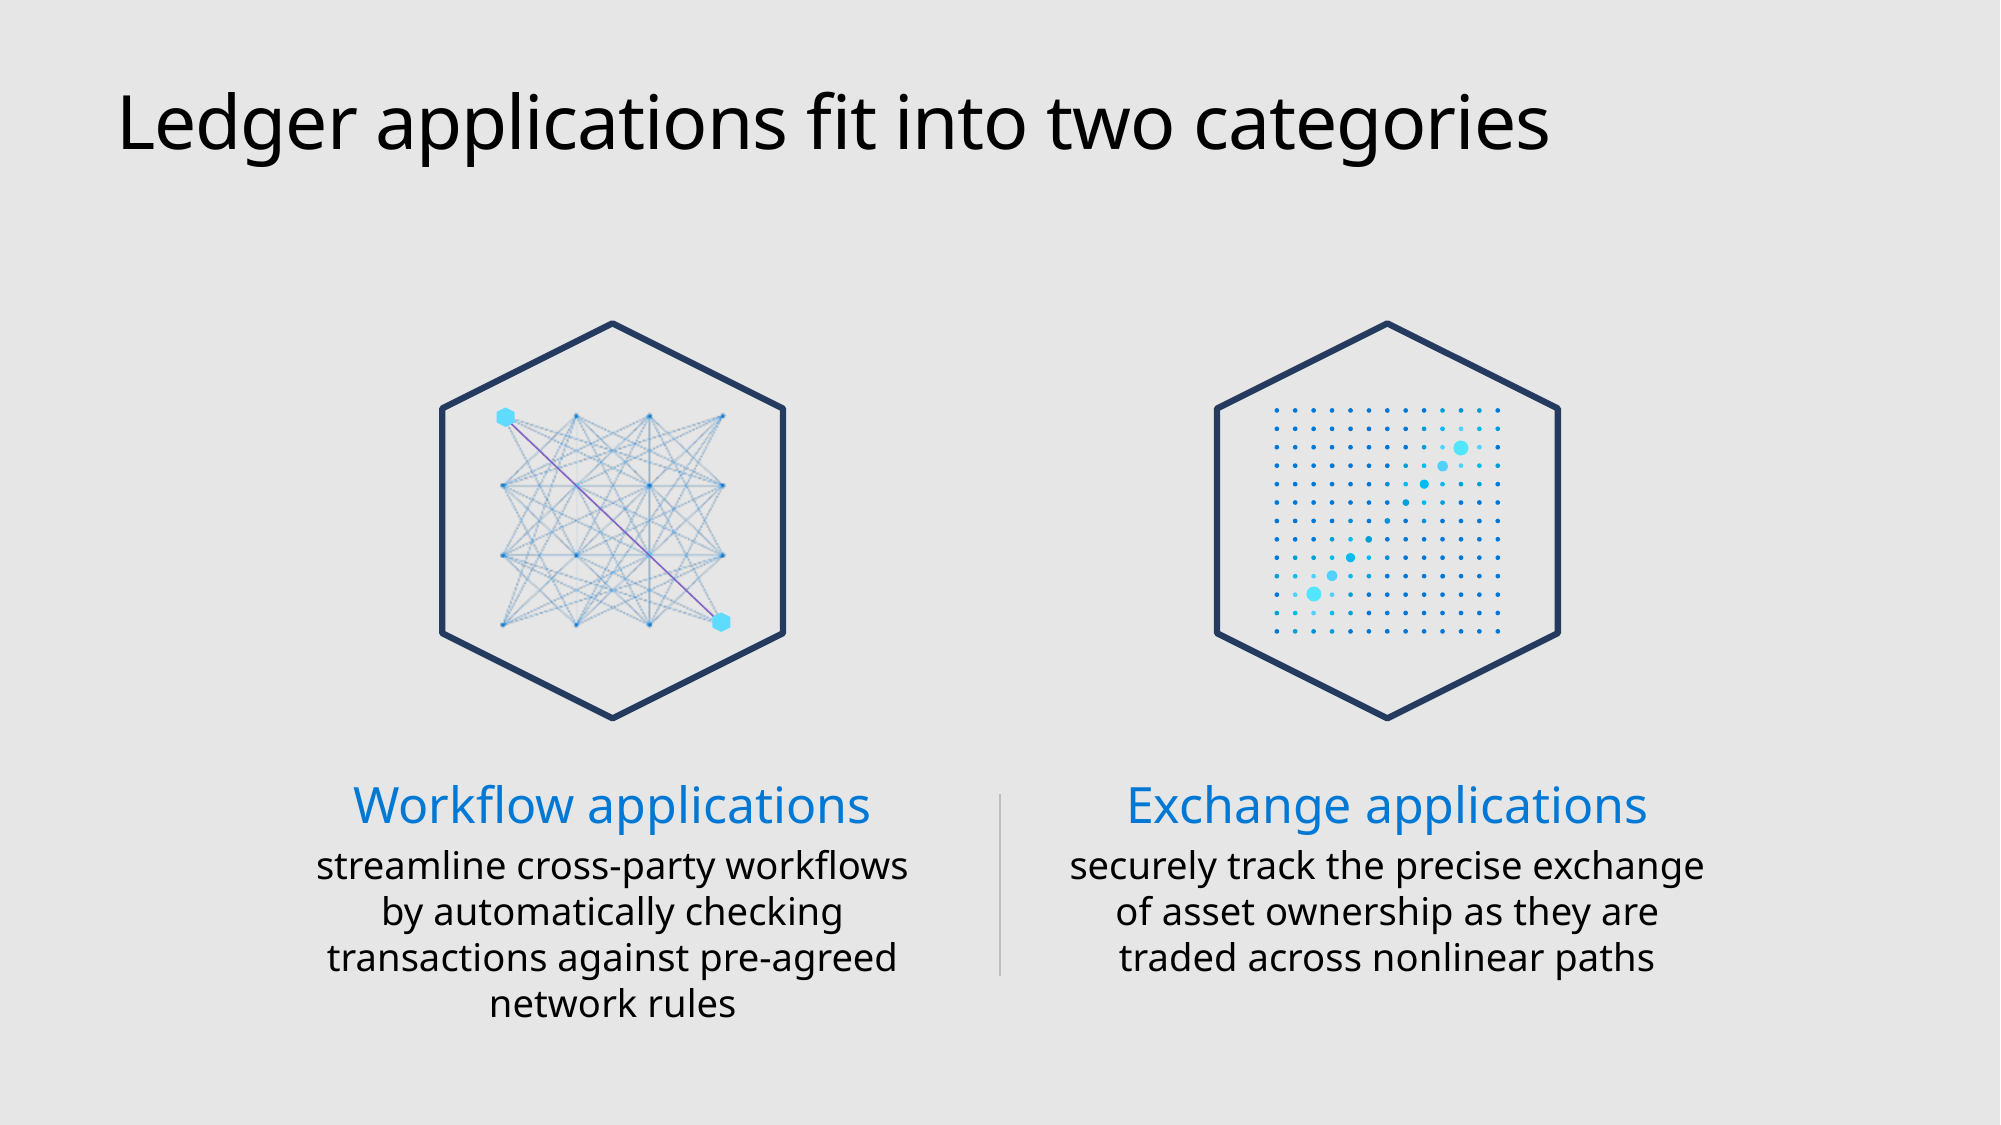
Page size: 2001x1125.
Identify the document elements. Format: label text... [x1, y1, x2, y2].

text_box Exchange applications securely track the precise exchange of asset ownership as they are traded across nonlinear paths [1066, 758, 1708, 1009]
title Ledger applications fit into two categories [96, 75, 1904, 166]
text_box [441, 322, 784, 720]
text_box Workflow applications streamline cross-party workflows by automatically checking transactions against pre-agreed network rules [292, 758, 934, 1009]
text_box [1274, 407, 1501, 634]
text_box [490, 402, 735, 640]
text_box [1216, 322, 1559, 720]
